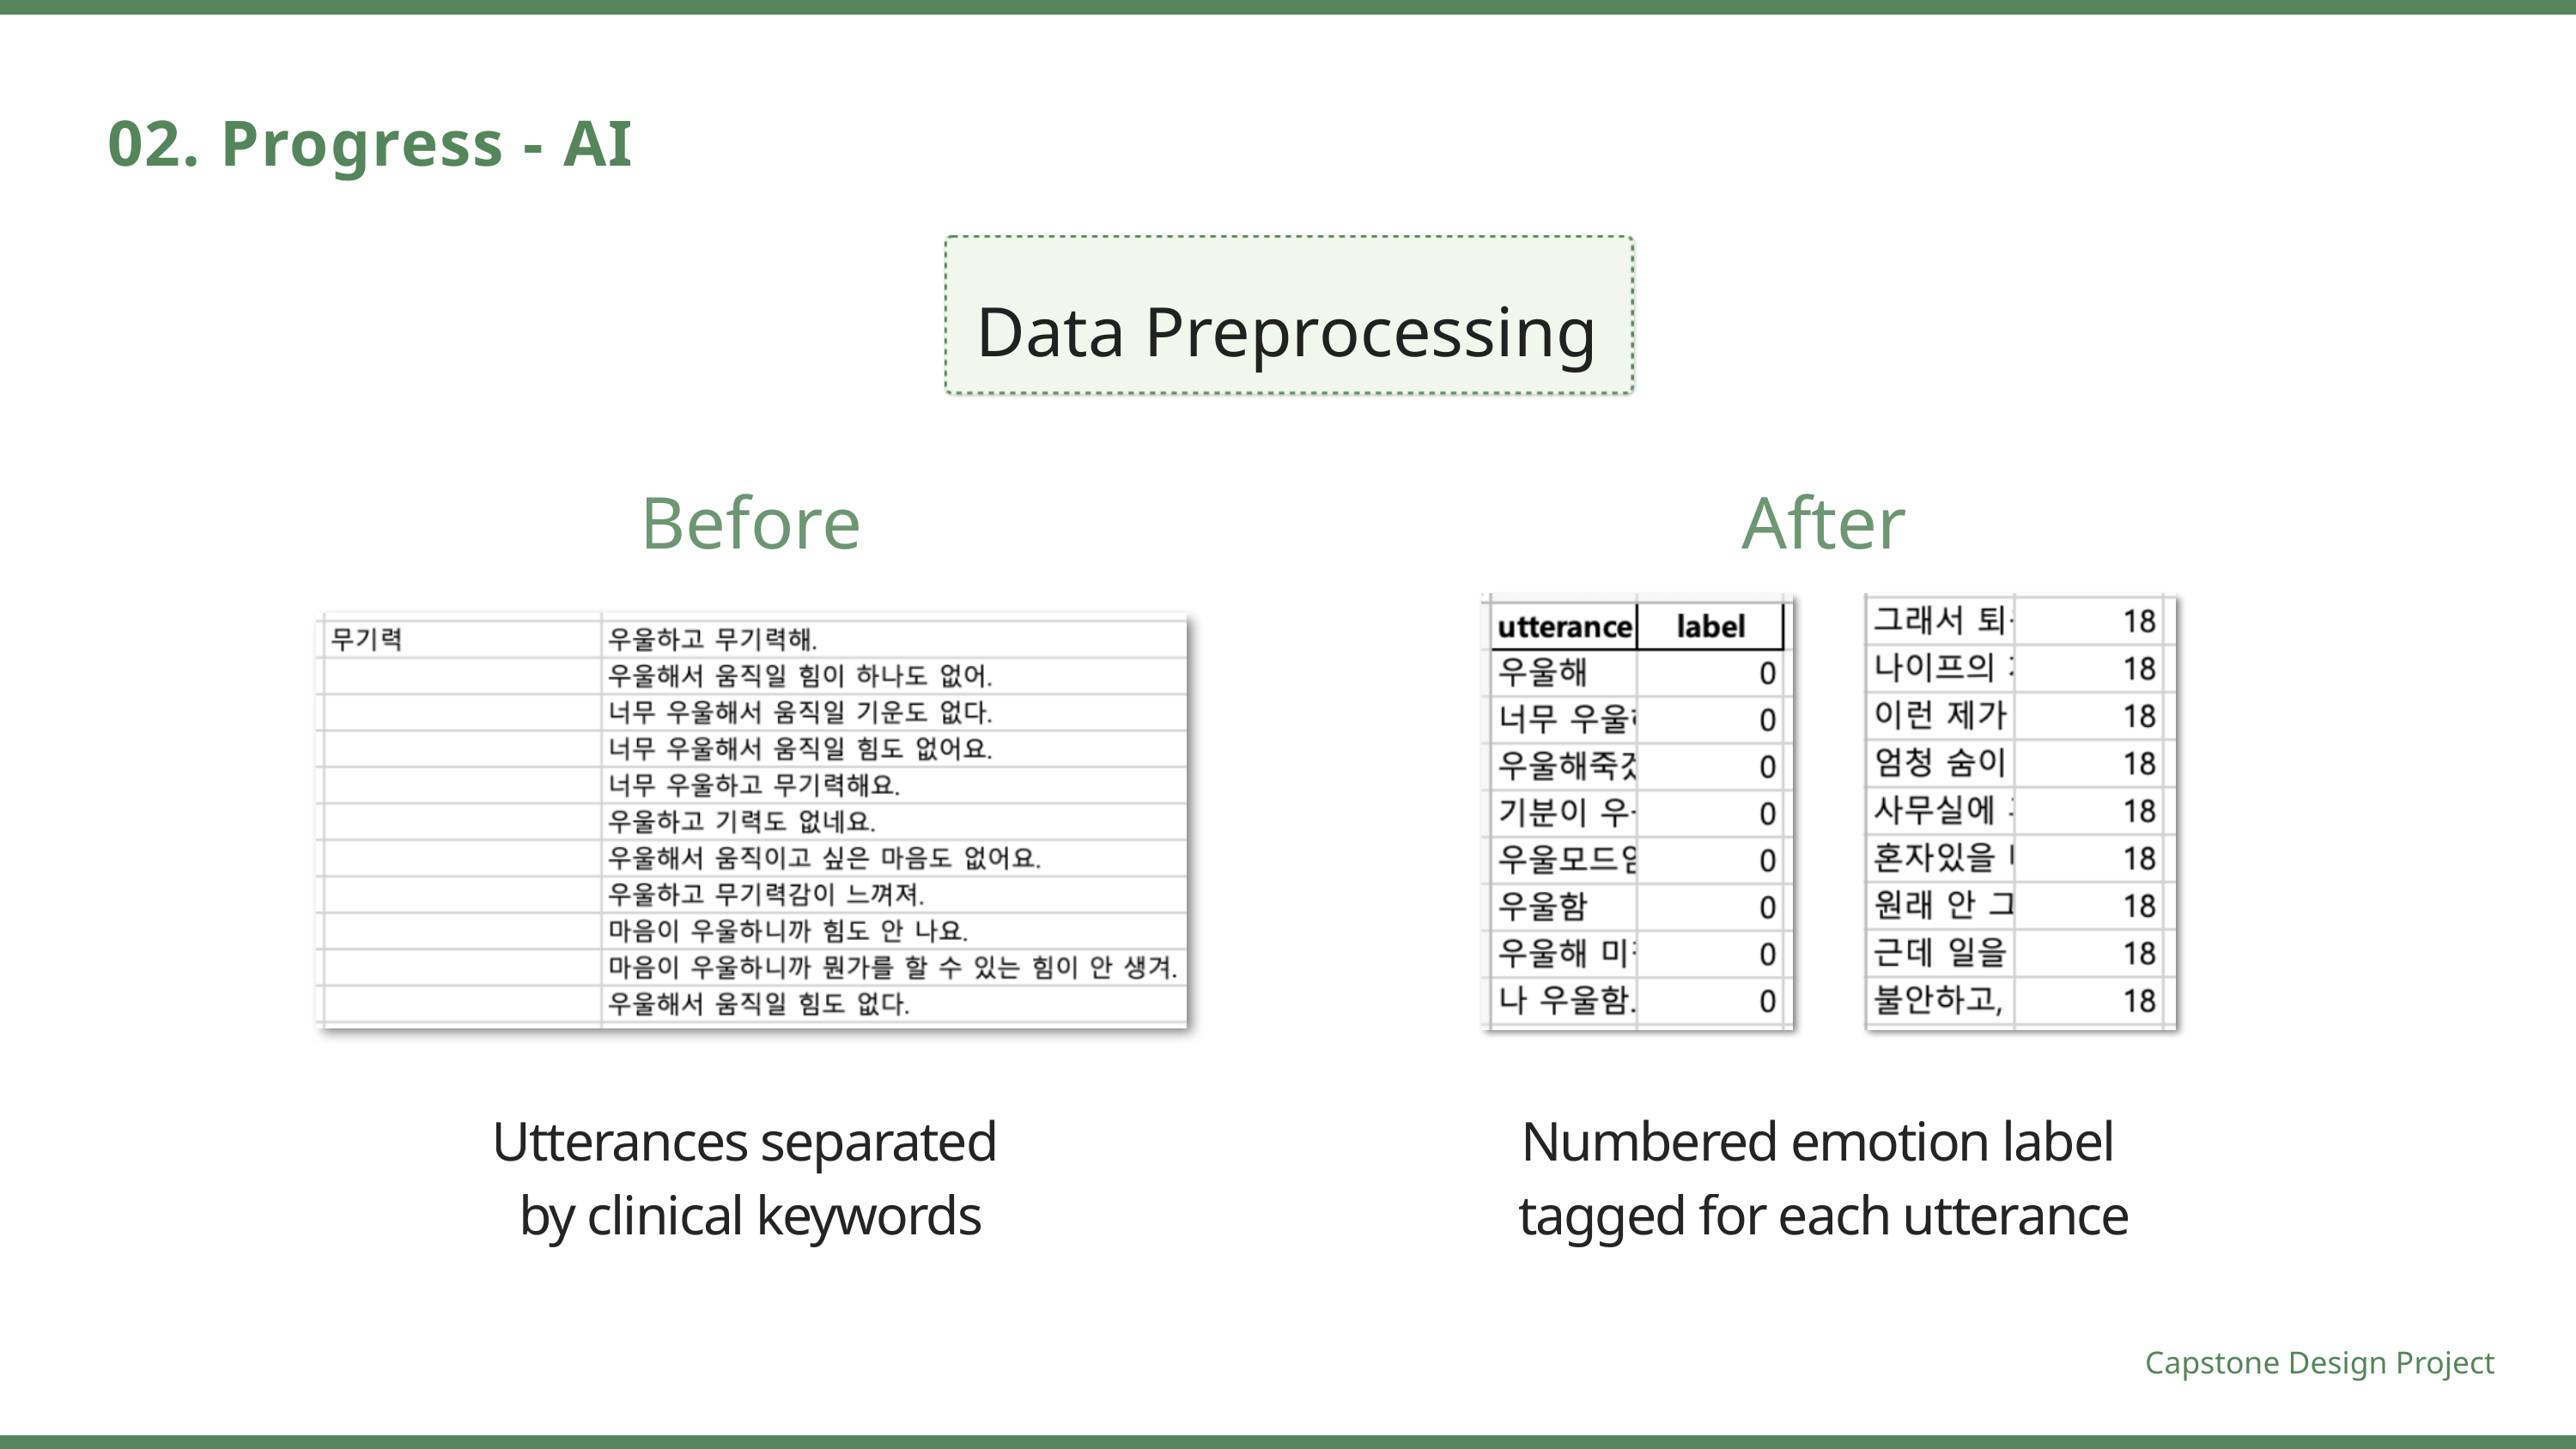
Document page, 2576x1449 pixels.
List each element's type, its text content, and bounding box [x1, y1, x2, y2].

picture [316, 613, 1187, 1029]
picture [0, 1435, 2576, 1449]
picture [0, 0, 2576, 15]
text_box 02. Progress - AI [107, 100, 1637, 188]
picture [1863, 593, 2176, 1031]
picture [1480, 593, 1793, 1031]
picture [944, 235, 1634, 396]
text_box Capstone Design Project [1969, 1344, 2496, 1388]
text_box After [1656, 463, 1993, 564]
text_box Numbered emotion label tagged for each utterance [1325, 1096, 2324, 1246]
text_box Utterances separated by clinical keywords [252, 1096, 1251, 1246]
text_box Before [583, 463, 920, 564]
